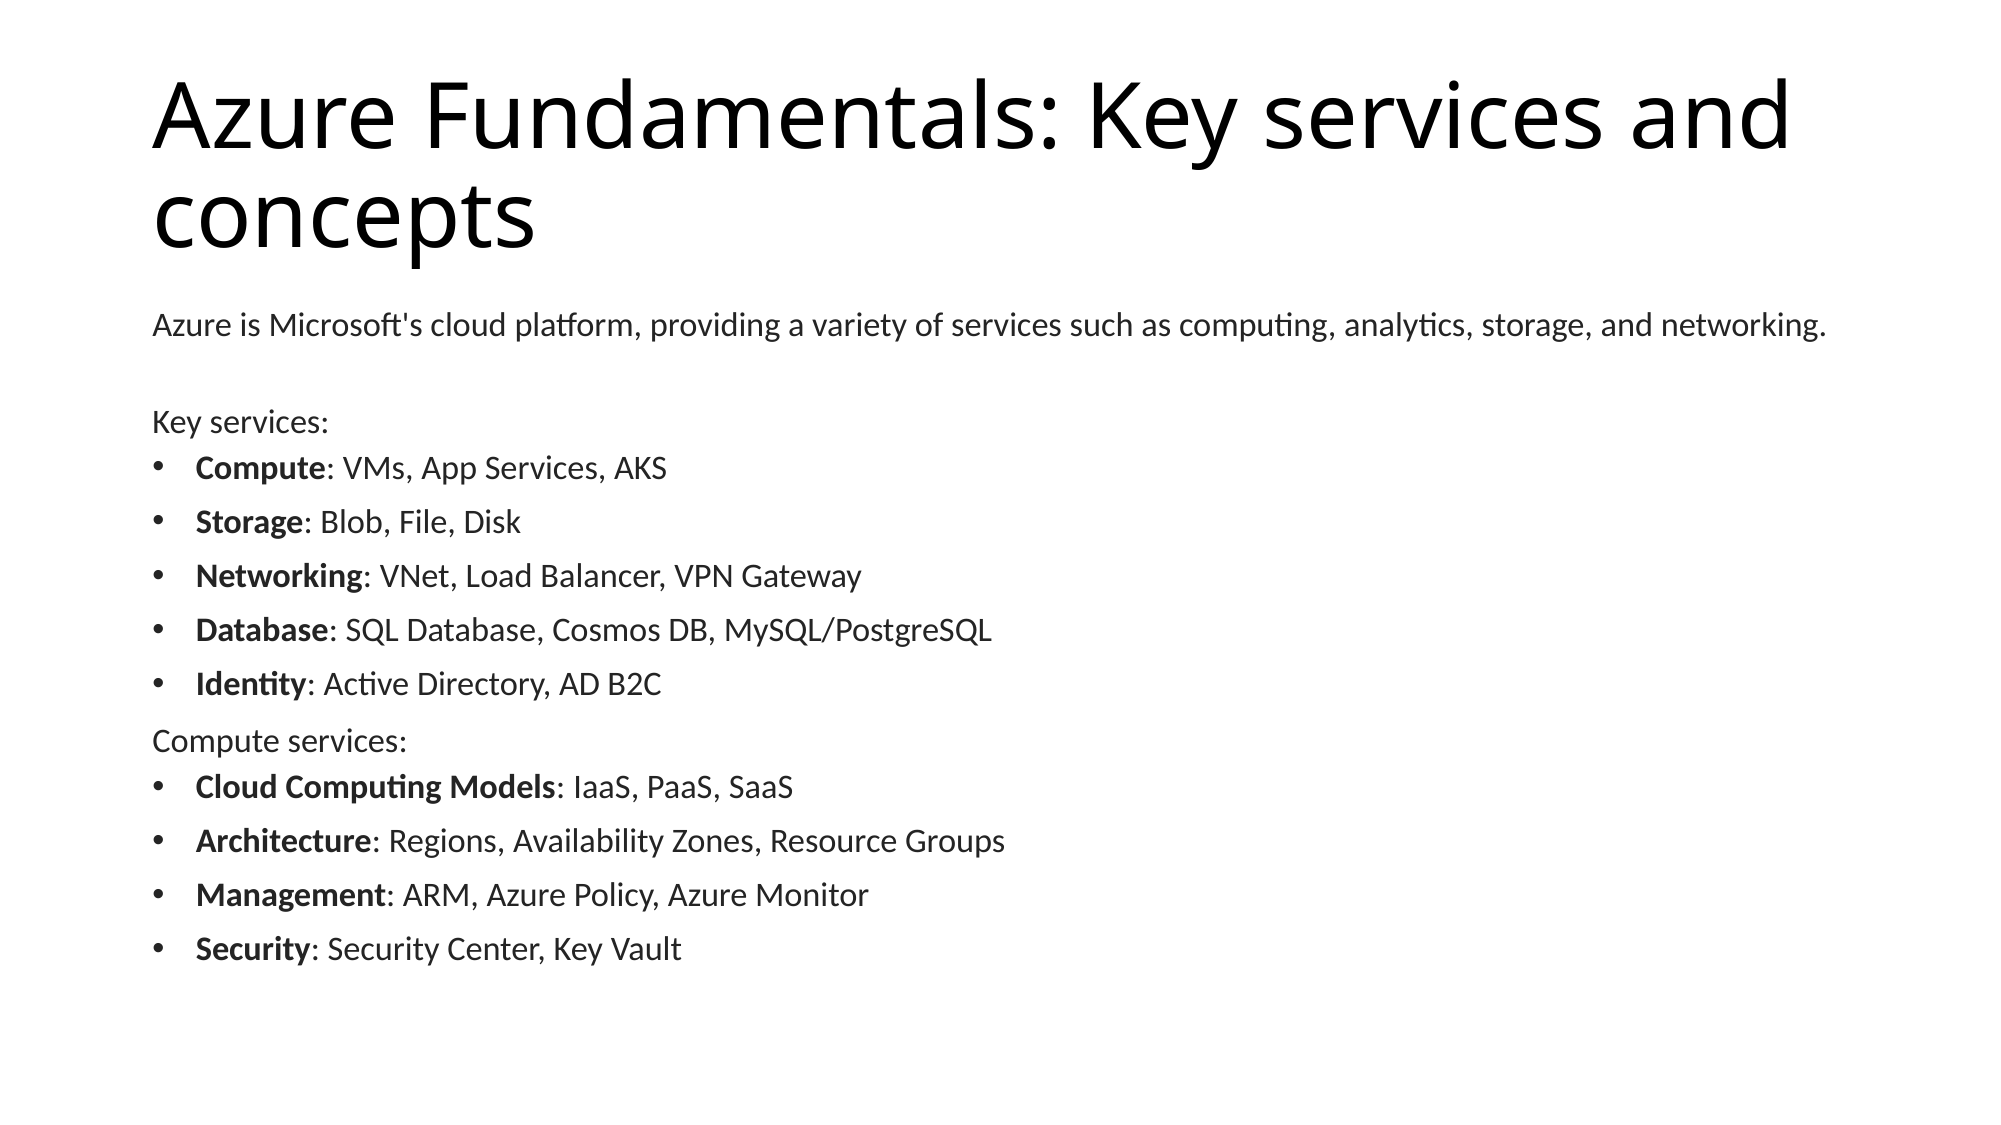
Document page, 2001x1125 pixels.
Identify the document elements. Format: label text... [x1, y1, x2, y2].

list Azure is Microsoft's cloud platform, providing a variety of services such as computing, analytics, storage, and networking. Key services: Compute: VMs, App Services, AKS Storage: Blob, File, Disk Networking: VNet, Load Balancer, VPN Gateway Database: SQL Database, Cosmos DB, MySQL/PostgreSQL Identity: Active Directory, AD B2C Compute services: Cloud Computing Models: IaaS, PaaS, SaaS Architecture: Regions, Availability Zones, Resource Groups Management: ARM, Azure Policy, Azure Monitor Security: Security Center, Key Vault [137, 299, 1863, 1014]
title Azure Fundamentals: Key services and concepts [137, 59, 1863, 278]
